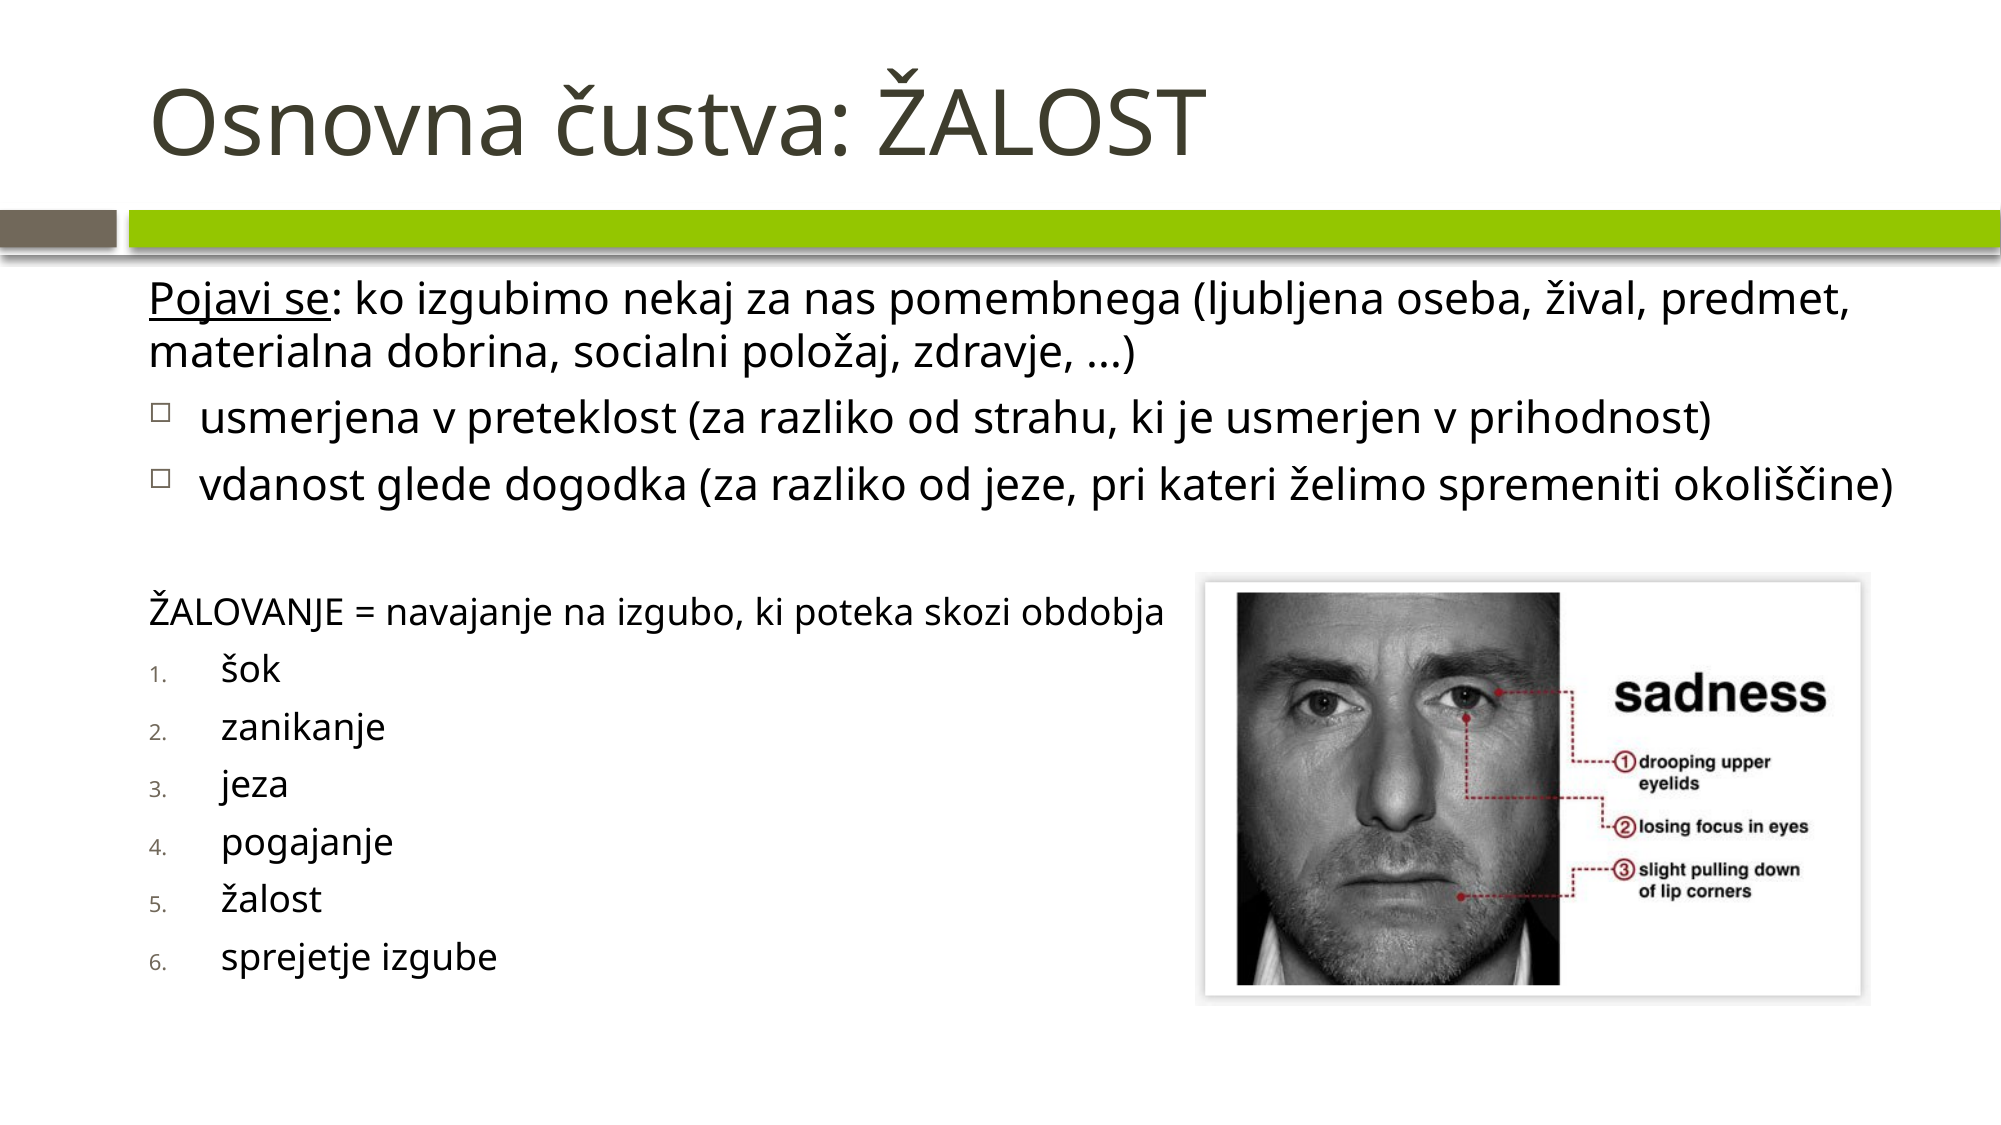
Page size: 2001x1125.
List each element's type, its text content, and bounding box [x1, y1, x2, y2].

list Pojavi se: ko izgubimo nekaj za nas pomembnega (ljubljena oseba, žival, predmet, materialna dobrina, socialni položaj, zdravje, ...) usmerjena v preteklost (za razliko od strahu, ki je usmerjen v prihodnost) vdanost glede dogodka (za razliko od jeze, pri kateri želimo spremeniti okoliščine) ŽALOVANJE = navajanje na izgubo, ki poteka skozi obdobja šok zanikanje jeza pogajanje žalost sprejetje izgube [133, 262, 1918, 1000]
picture [1194, 572, 1871, 1006]
title Osnovna čustva: ŽALOST [133, 37, 1918, 200]
